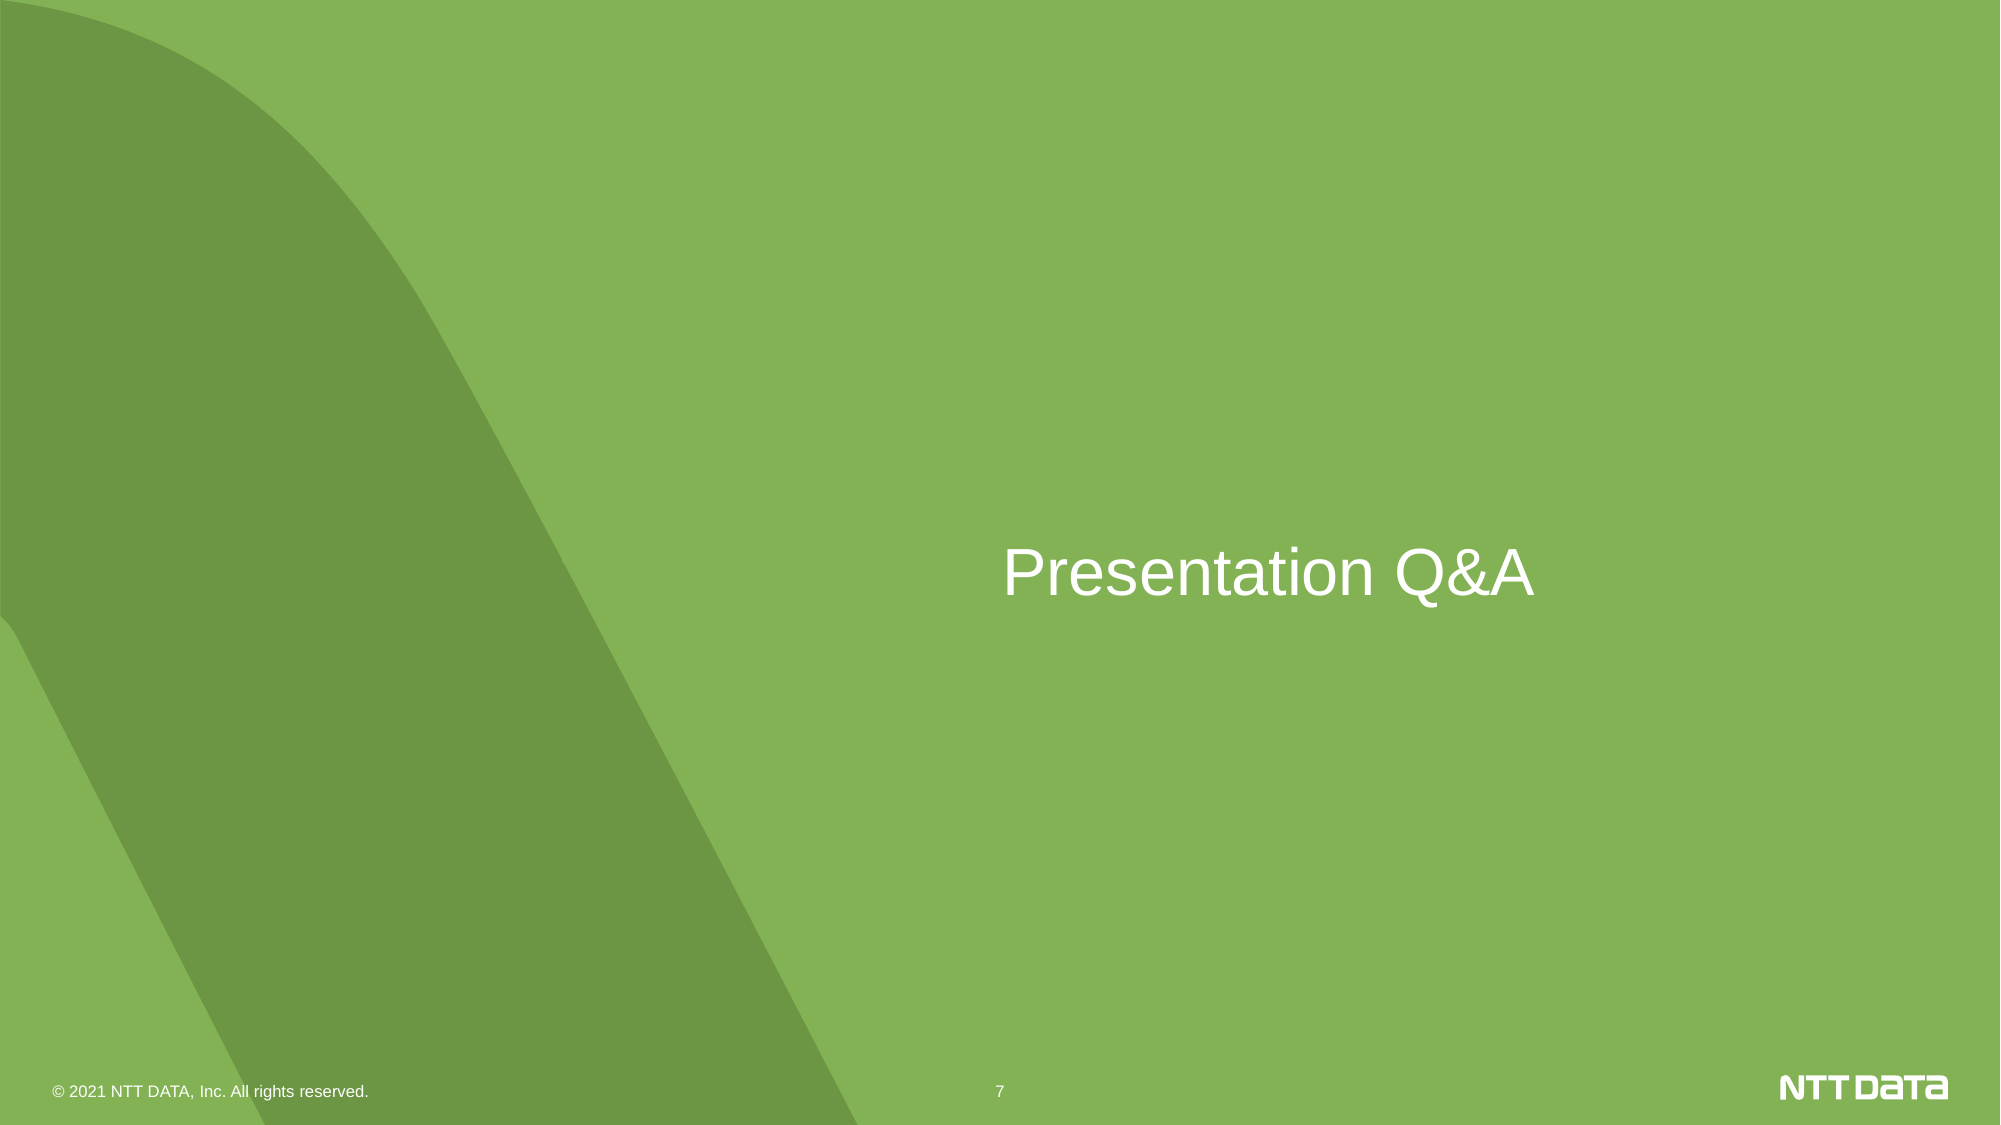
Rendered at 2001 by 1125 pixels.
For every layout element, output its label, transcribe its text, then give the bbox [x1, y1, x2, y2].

footer © 2021 NTT DATA, Inc. All rights reserved. [37, 1075, 398, 1106]
slide_number 7 [945, 1075, 1055, 1106]
list Presentation Q&A [650, 212, 1888, 925]
